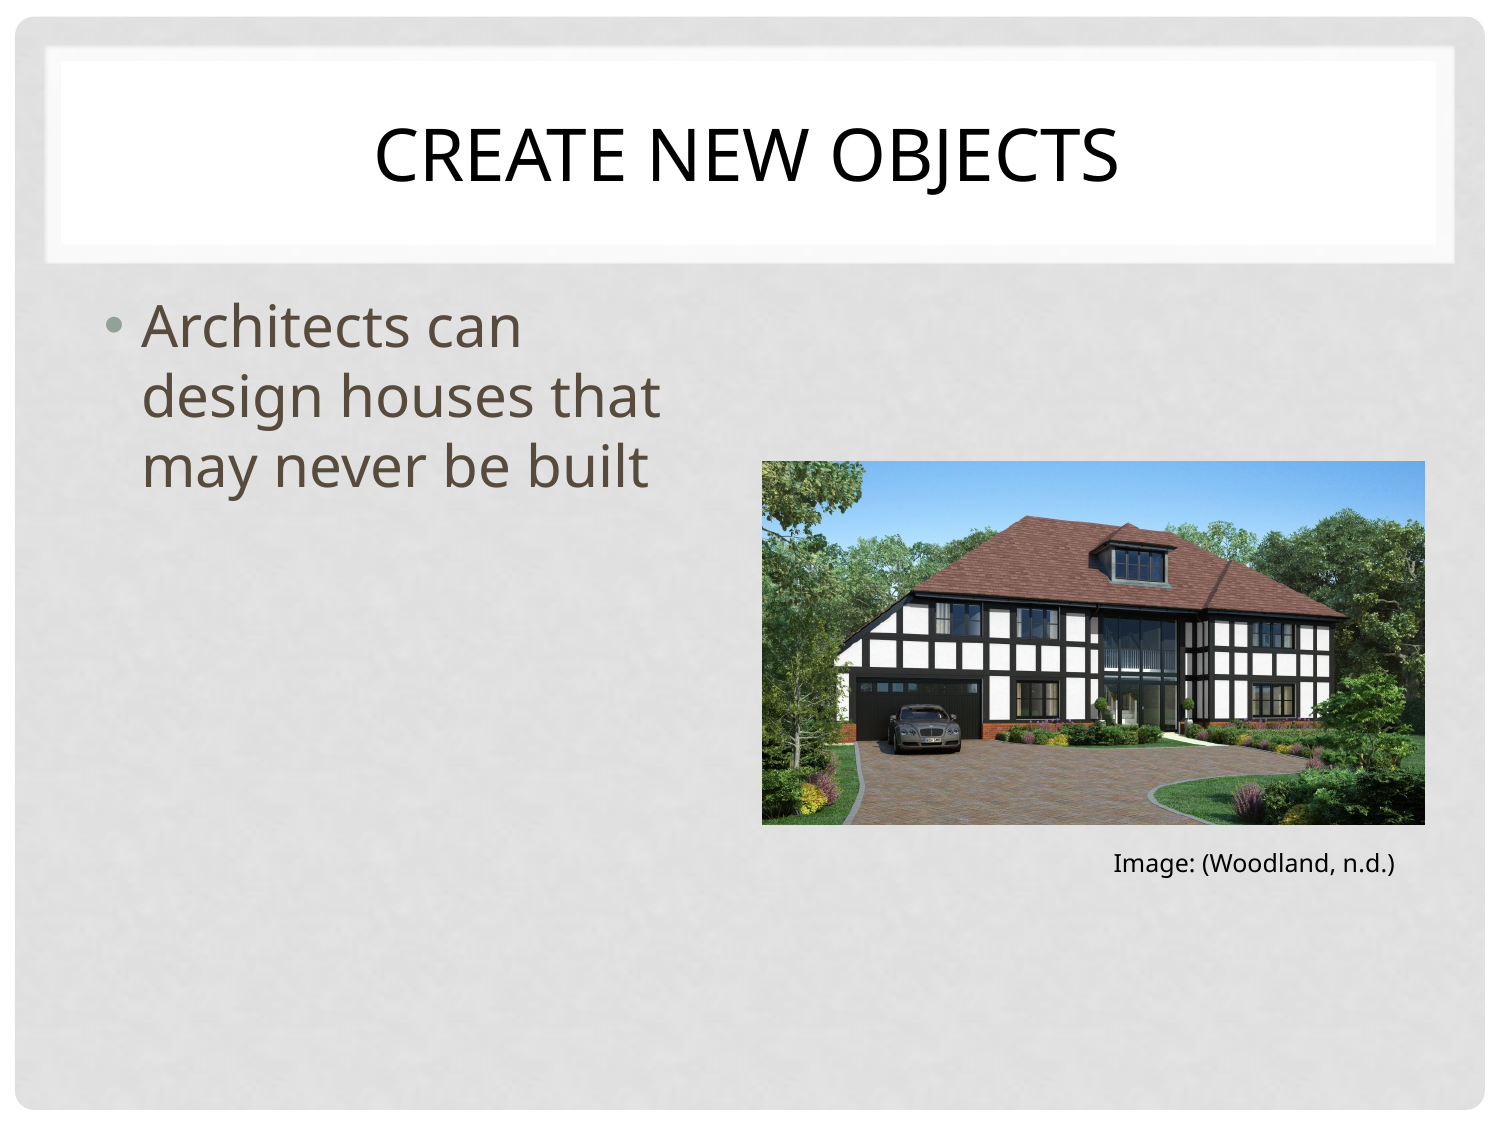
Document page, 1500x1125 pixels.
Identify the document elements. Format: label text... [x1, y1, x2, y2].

text_box Image: (Woodland, n.d.) [1098, 839, 1411, 885]
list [762, 461, 1426, 826]
title Create New Objects [69, 66, 1425, 238]
list Architects can design houses that may never be built [69, 281, 733, 1005]
